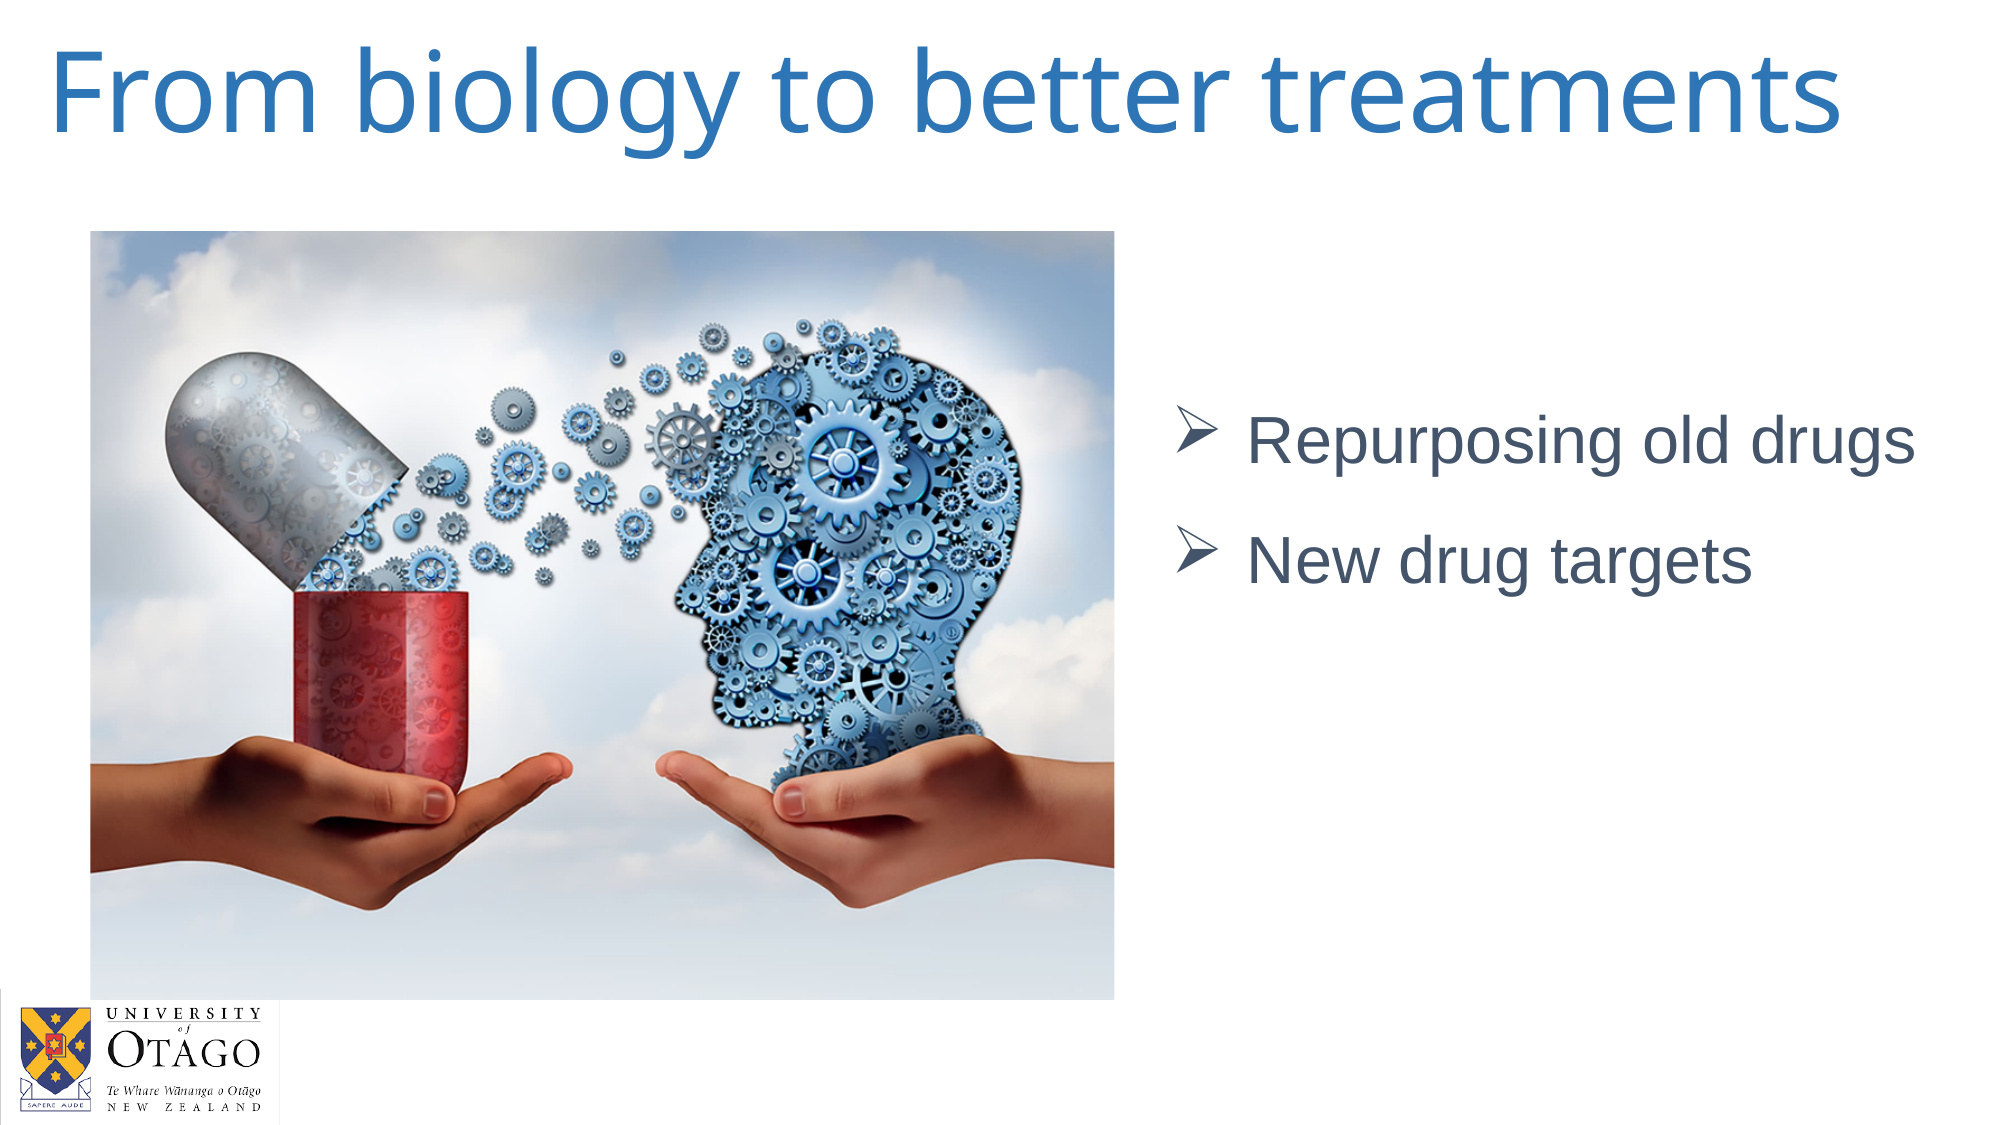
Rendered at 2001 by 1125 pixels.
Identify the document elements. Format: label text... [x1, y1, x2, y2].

picture [0, 231, 1115, 1125]
title From biology to better treatments [31, 0, 2000, 291]
text_box Repurposing old drugs New drug targets [1157, 349, 1932, 605]
